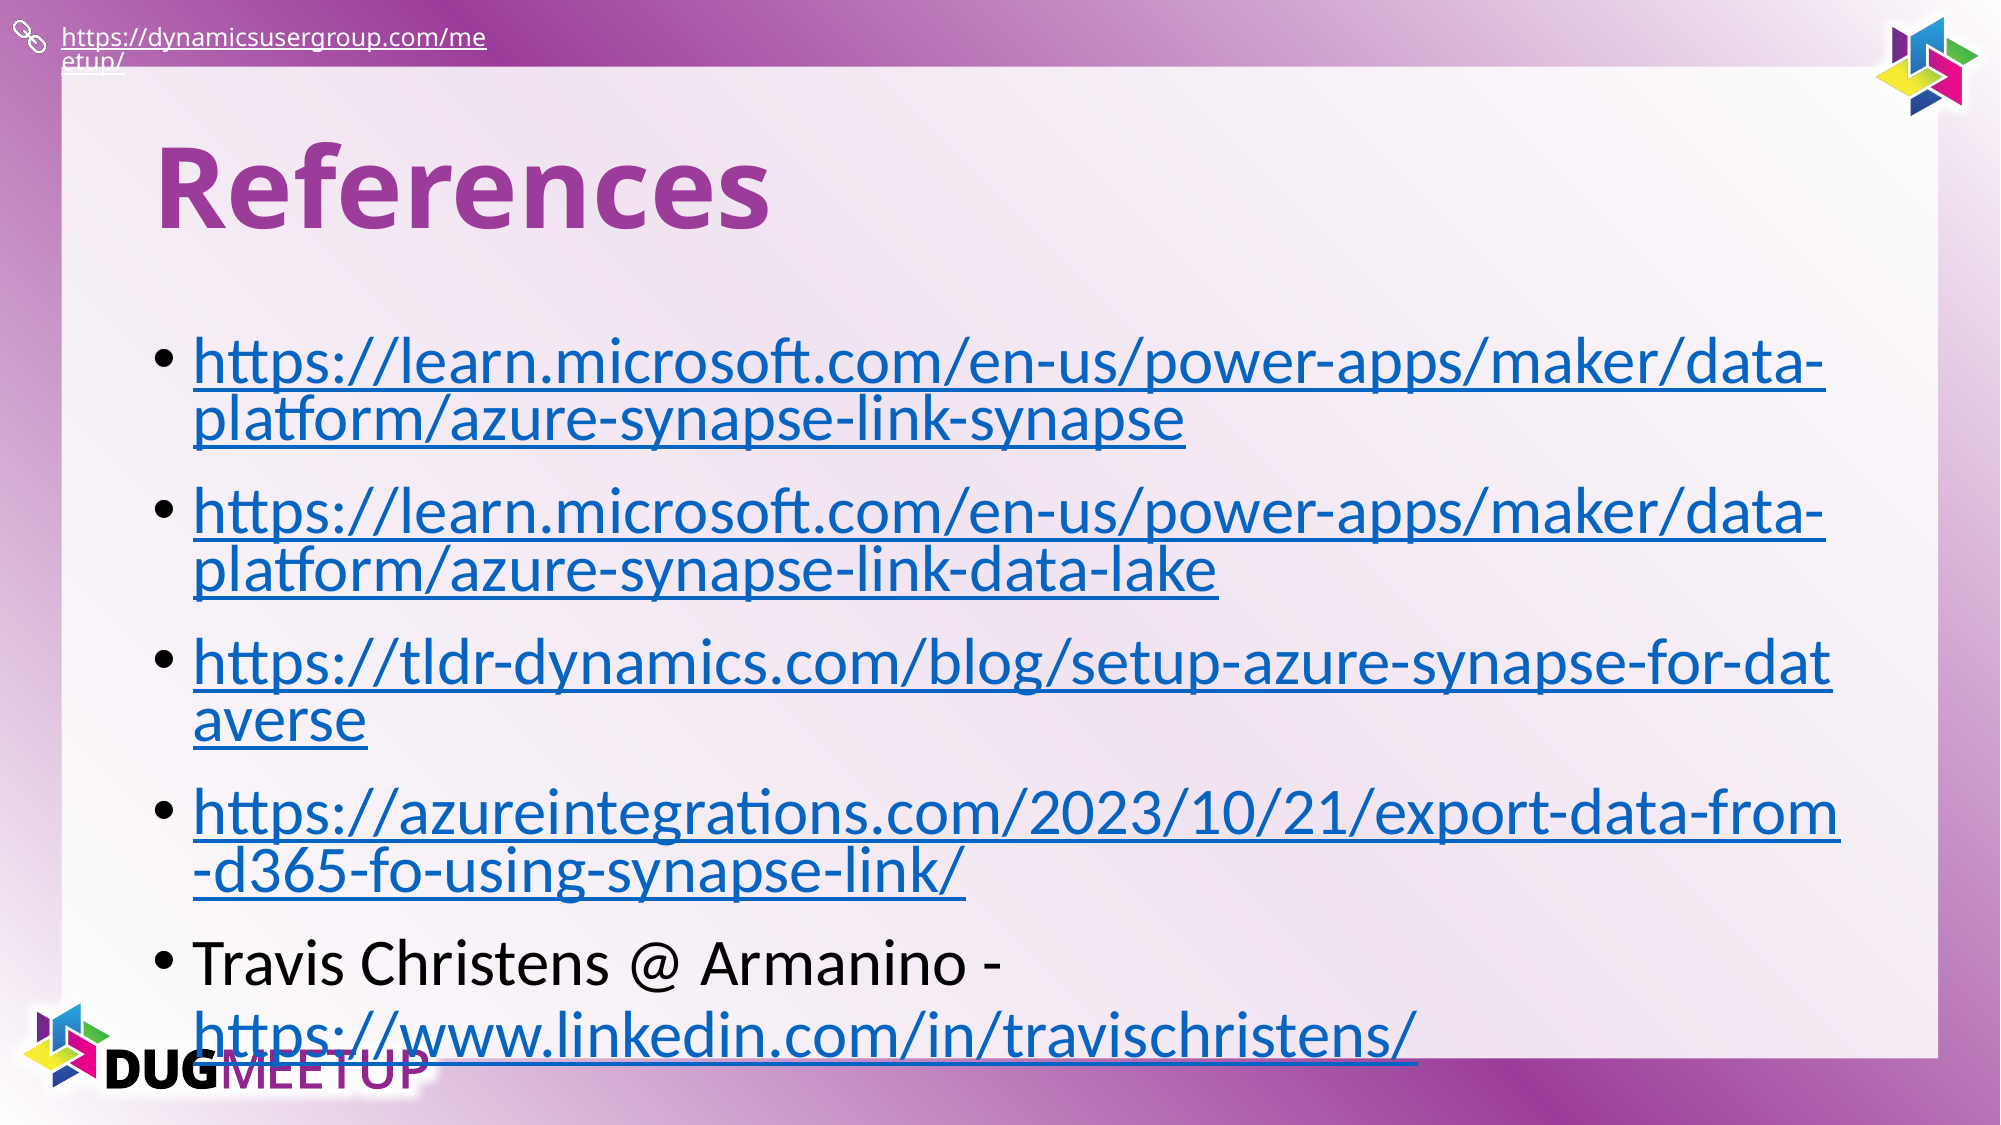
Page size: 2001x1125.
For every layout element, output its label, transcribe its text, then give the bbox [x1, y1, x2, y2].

picture [6, 13, 53, 60]
picture [1875, 17, 1979, 116]
list https://learn.microsoft.com/en-us/power-apps/maker/data-platform/azure-synapse-link-synapse https://learn.microsoft.com/en-us/power-apps/maker/data-platform/azure-synapse-link-data-lake https://tldr-dynamics.com/blog/setup-azure-synapse-for-dataverse https://azureintegrations.com/2023/10/21/export-data-from-d365-fo-using-synapse-link/ Travis Christens @ Armanino - https://www.linkedin.com/in/travischristens/ [137, 318, 1863, 1032]
title References [137, 83, 1863, 302]
picture [21, 1001, 437, 1093]
